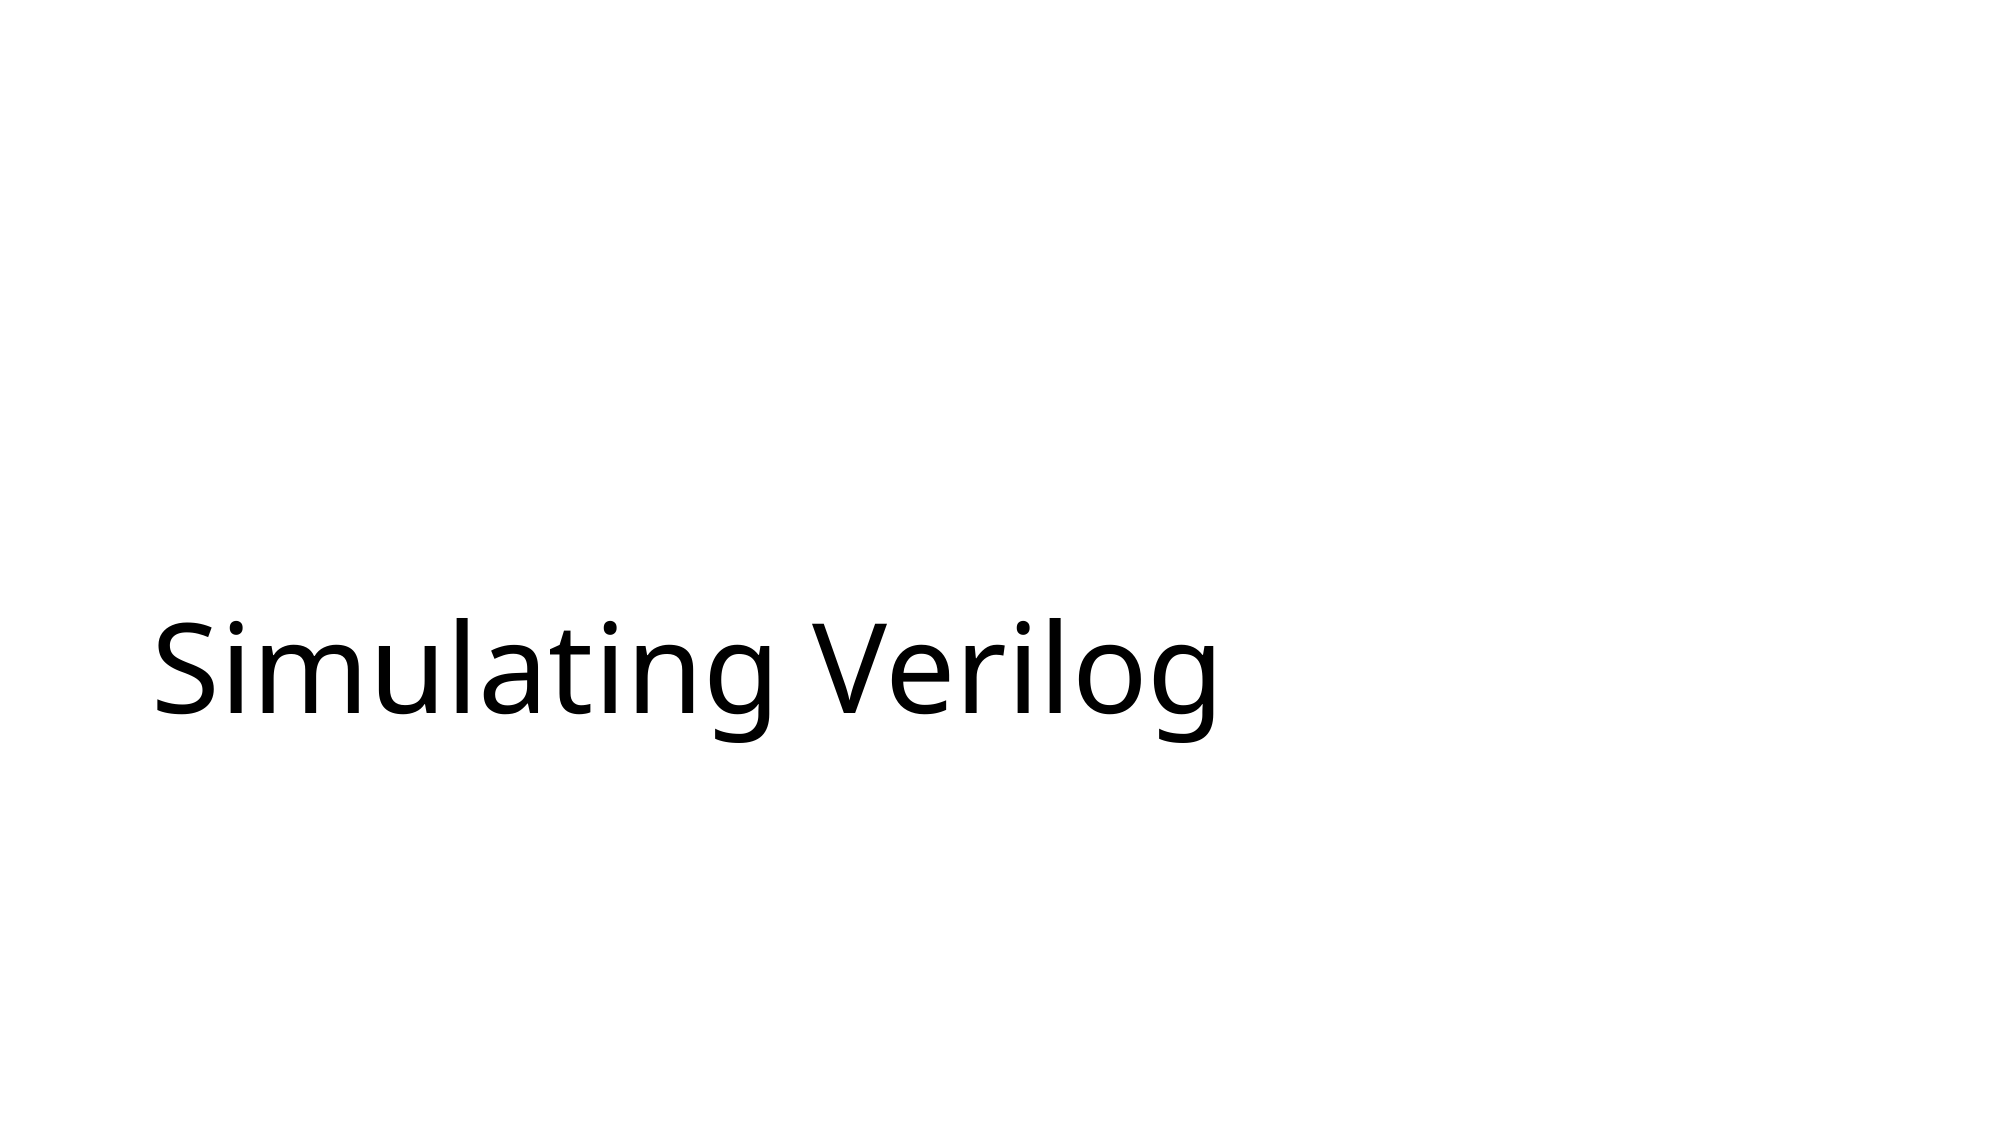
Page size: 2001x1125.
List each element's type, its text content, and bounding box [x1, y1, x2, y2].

title Simulating Verilog [136, 280, 1862, 749]
